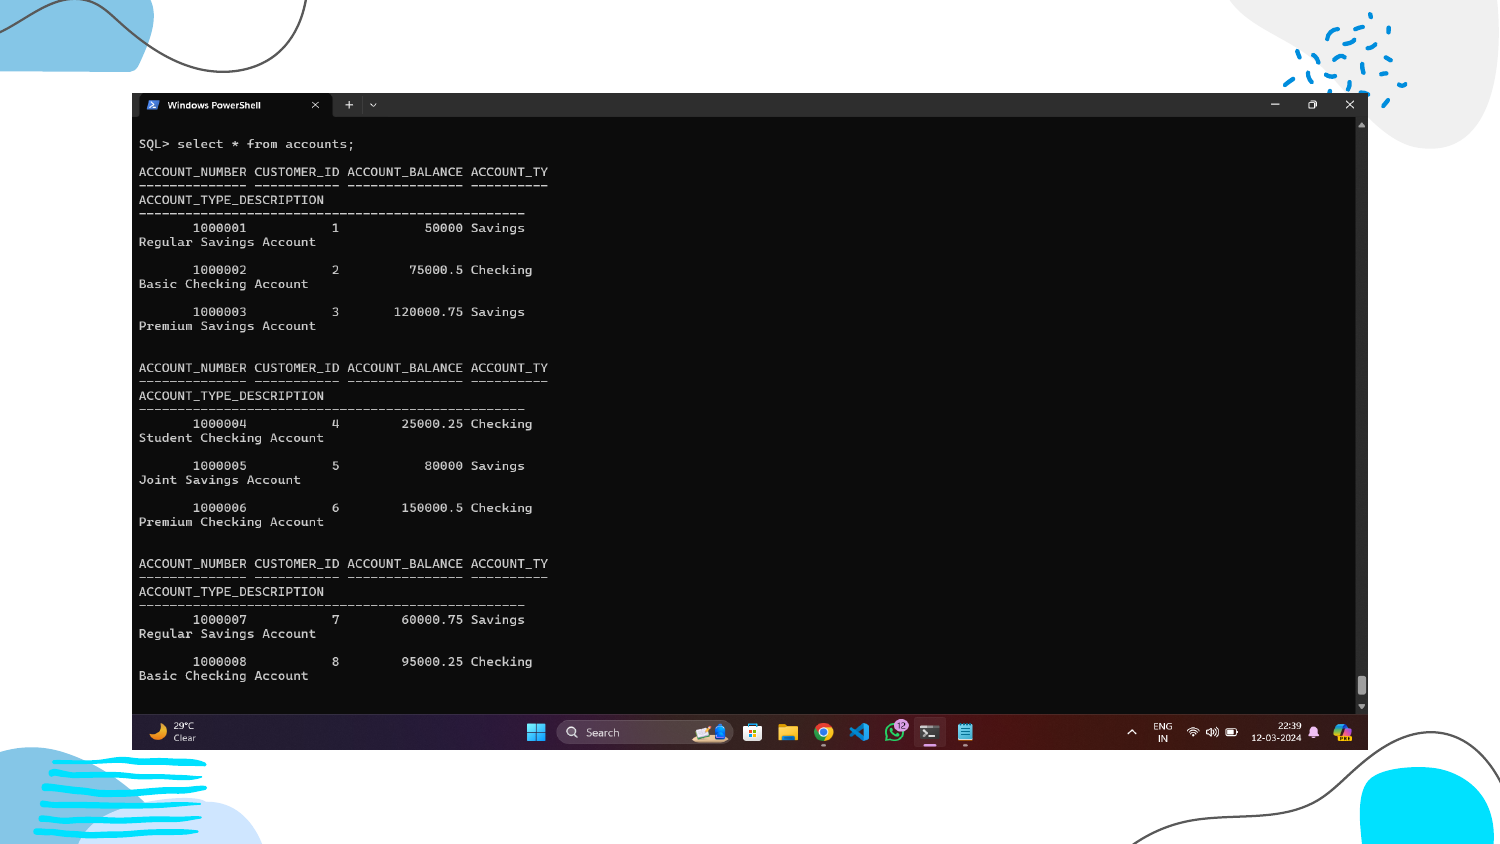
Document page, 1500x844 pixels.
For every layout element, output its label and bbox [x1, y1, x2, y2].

picture [132, 93, 1368, 751]
